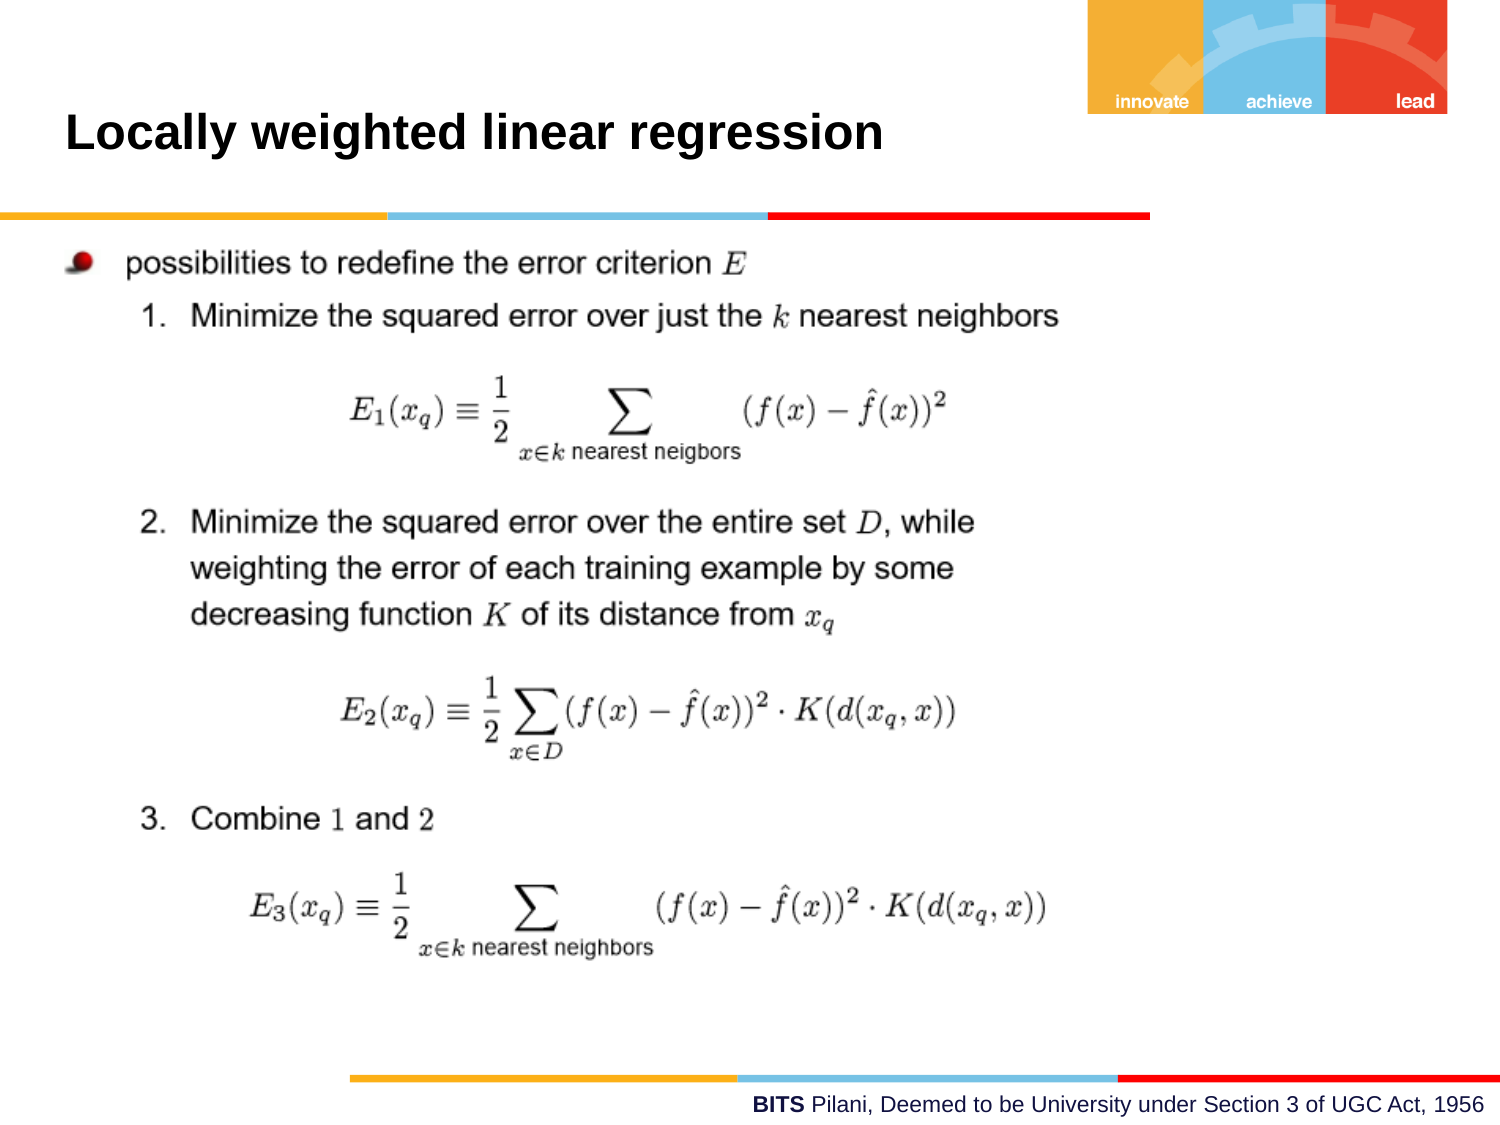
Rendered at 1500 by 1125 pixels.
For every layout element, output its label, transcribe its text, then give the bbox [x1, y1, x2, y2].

list Locally weighted linear regression [50, 24, 1088, 213]
picture [62, 237, 1075, 964]
picture [1087, 0, 1448, 114]
